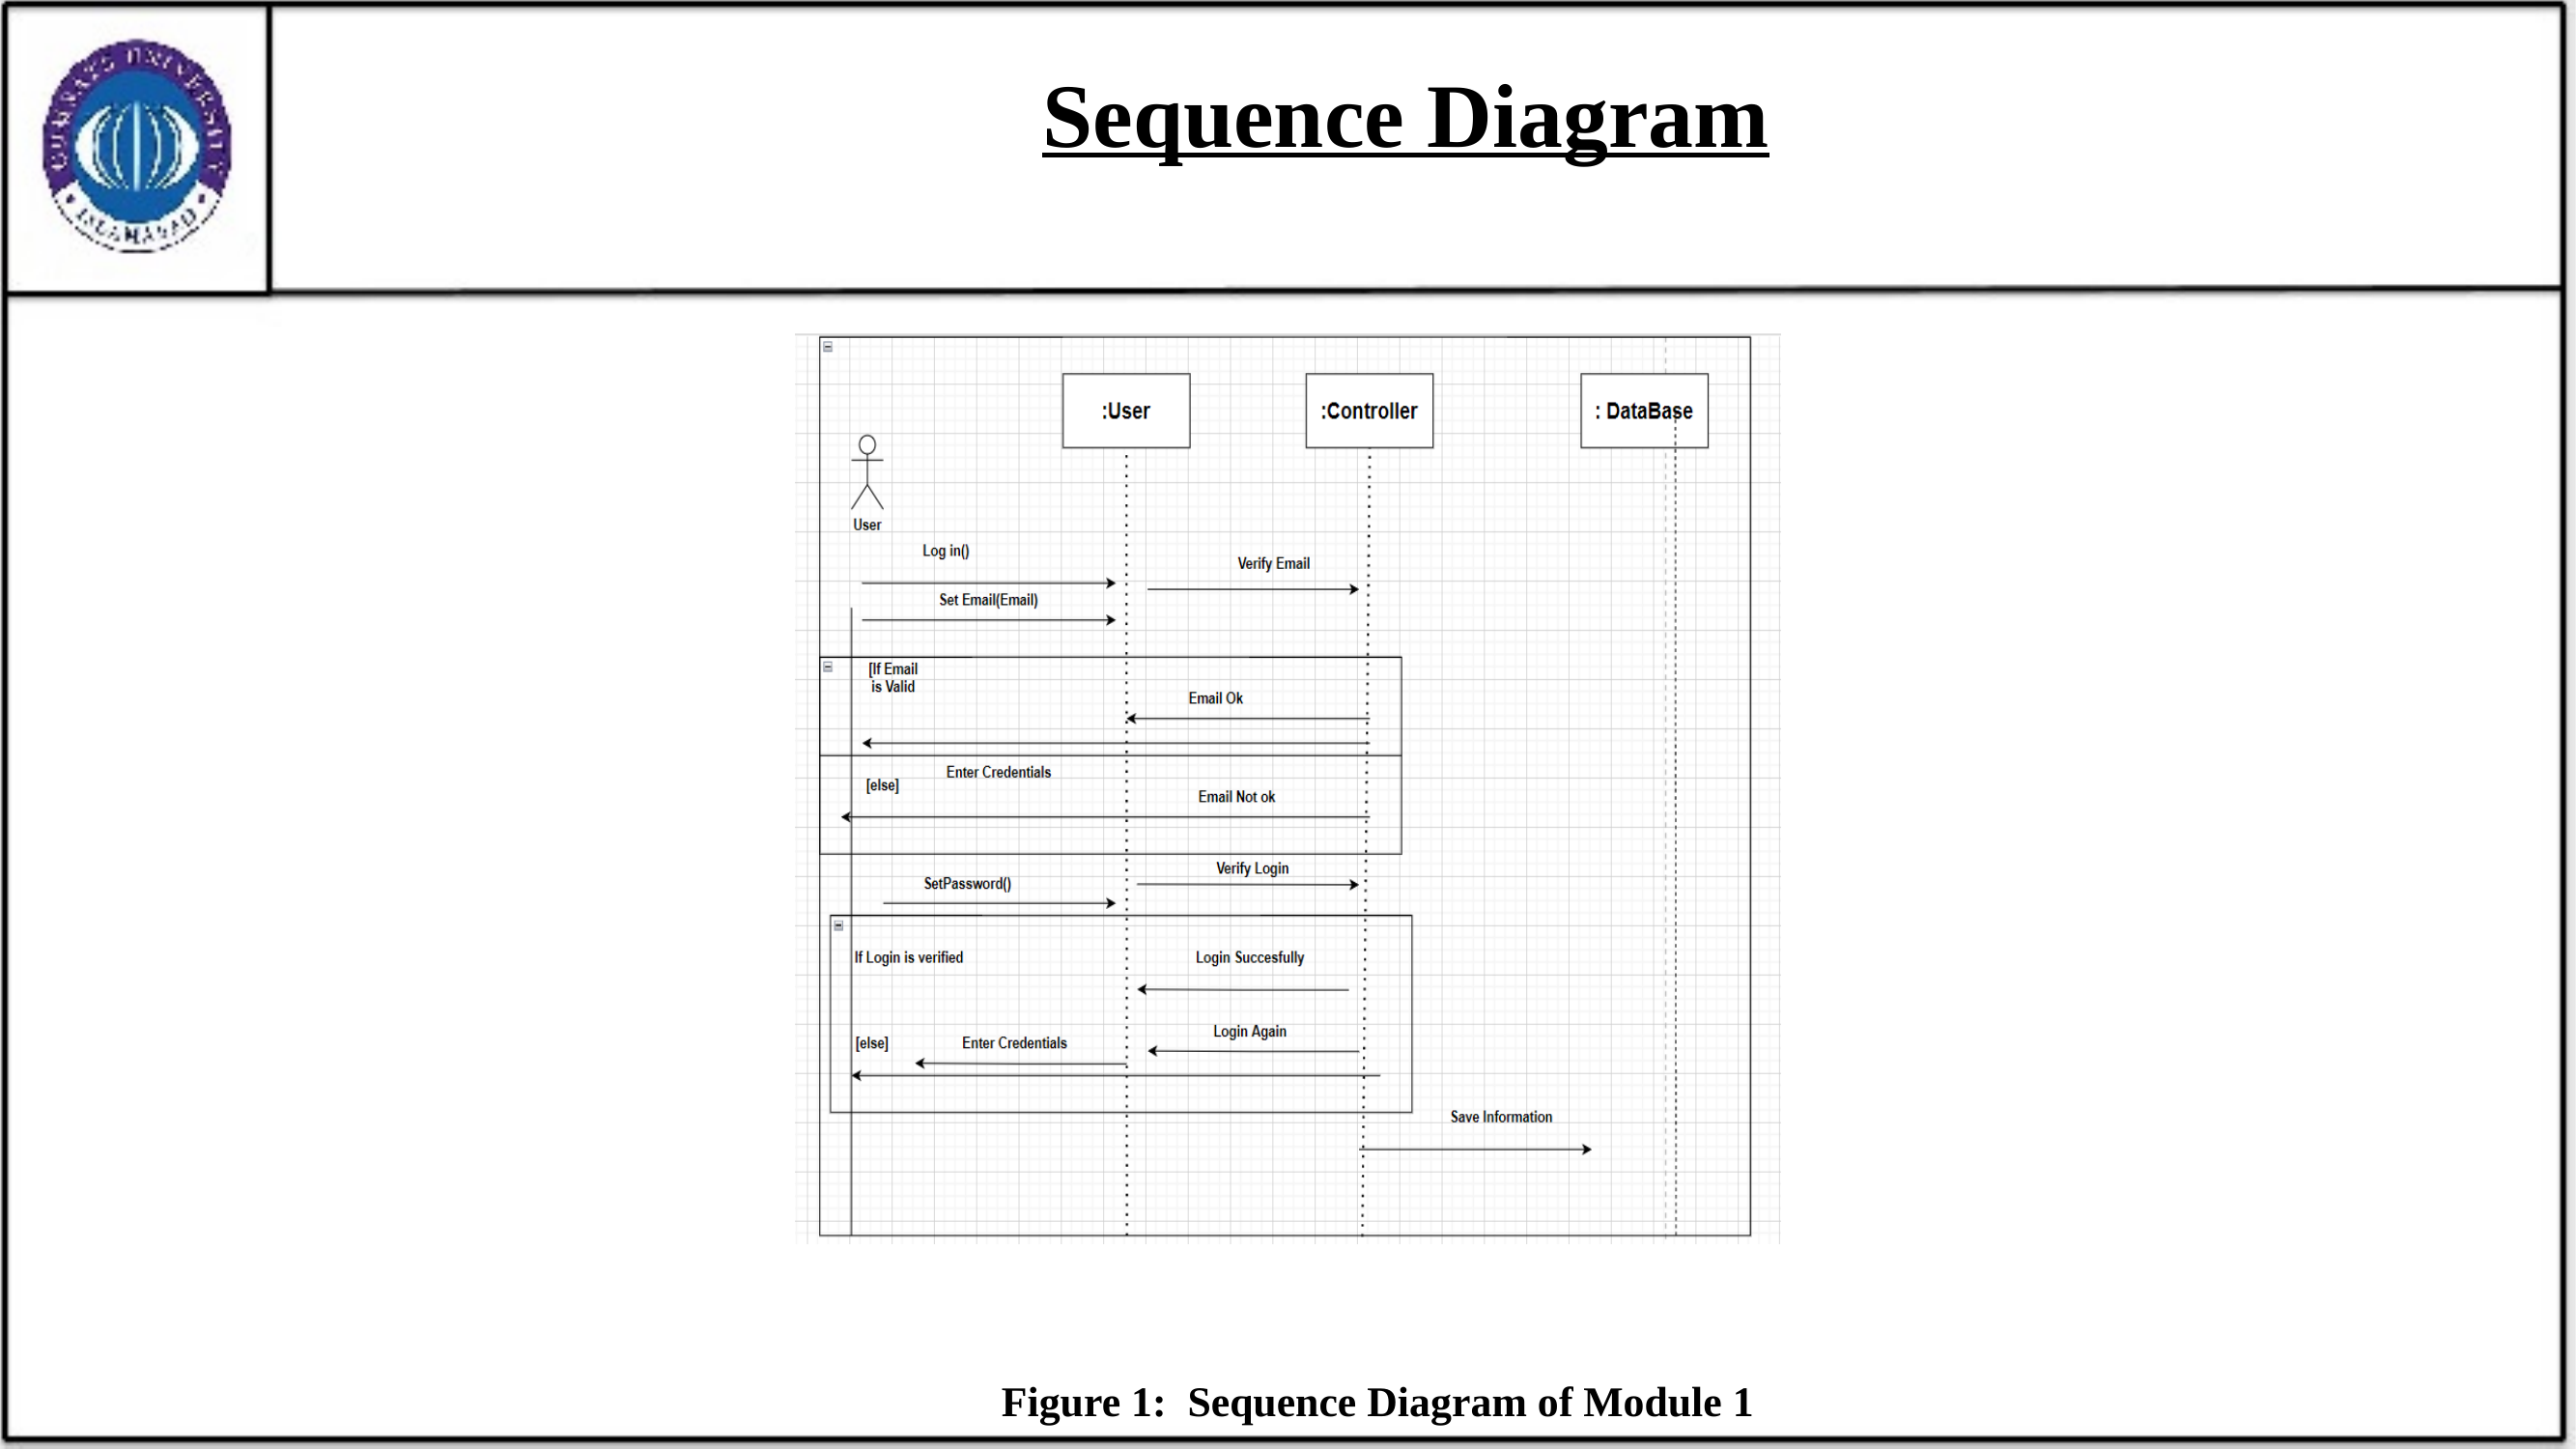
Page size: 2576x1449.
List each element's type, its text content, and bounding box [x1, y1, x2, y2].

text_box [56, 337, 2520, 1304]
text_box Figure 1: Sequence Diagram of Module 1 [733, 1367, 2023, 1433]
picture [0, 0, 2576, 1449]
title Sequence Diagram [425, 48, 2387, 230]
